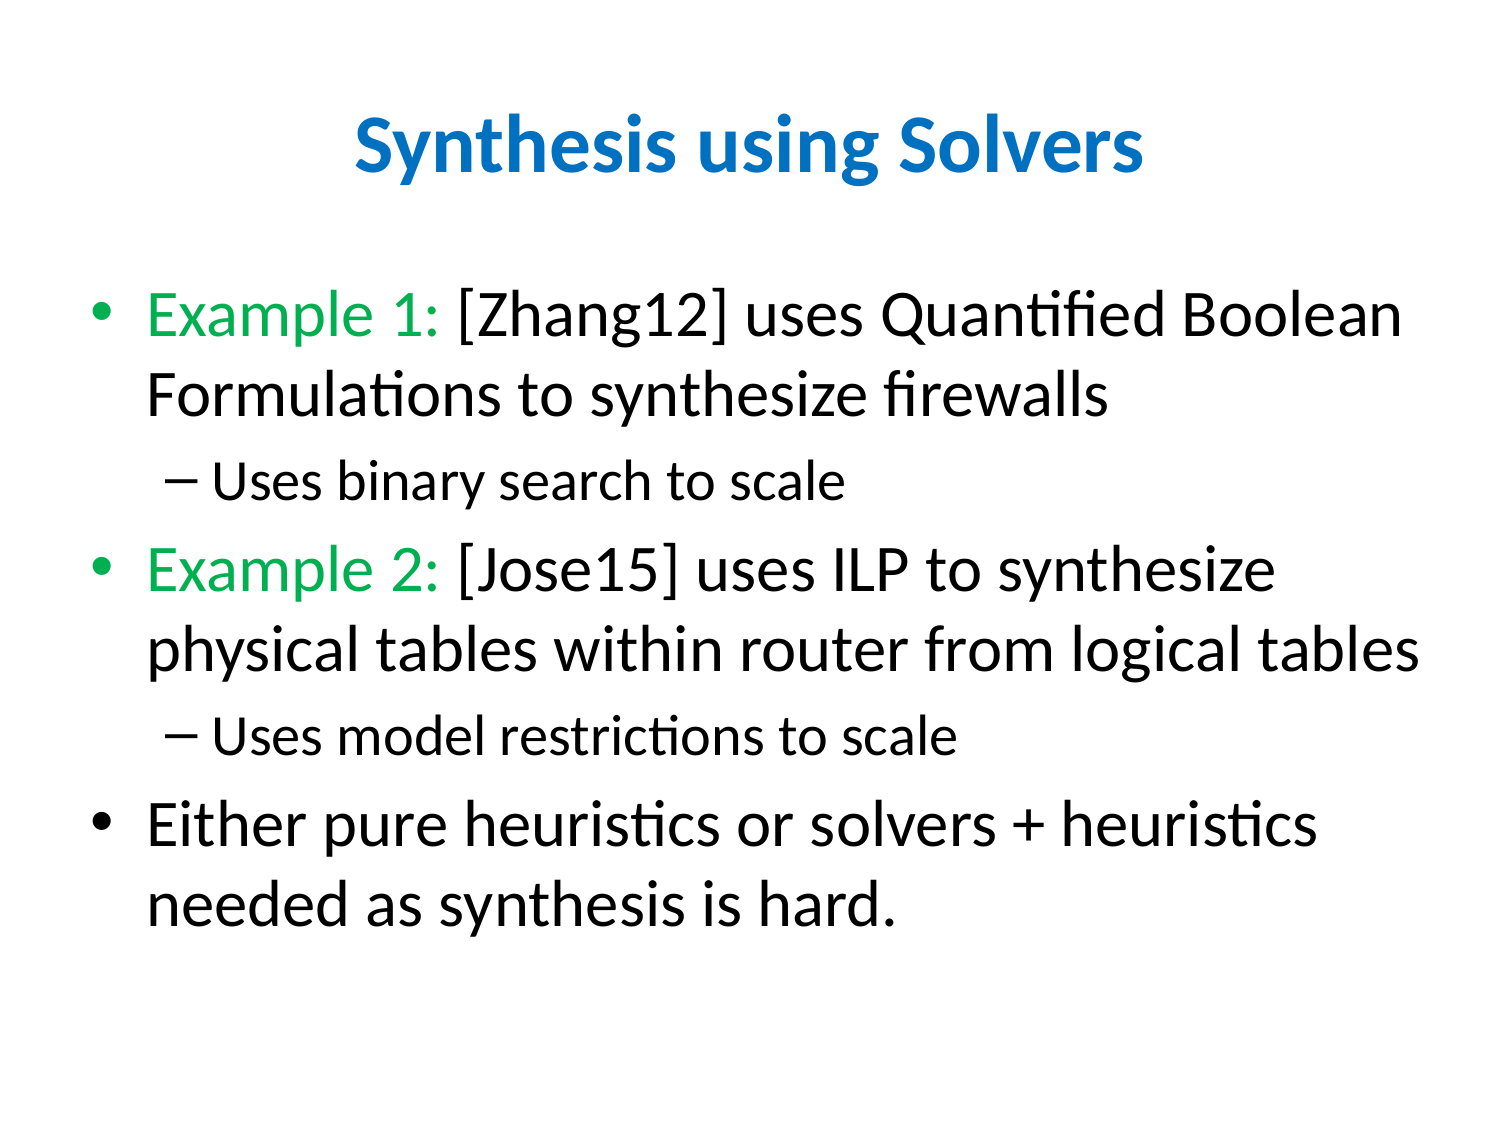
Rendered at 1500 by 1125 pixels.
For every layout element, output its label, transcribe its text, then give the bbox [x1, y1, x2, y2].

title Synthesis using Solvers [74, 44, 1426, 233]
list Example 1: [Zhang12] uses Quantified Boolean Formulations to synthesize firewalls Uses binary search to scale Example 2: [Jose15] uses ILP to synthesize physical tables within router from logical tables Uses model restrictions to scale Either pure heuristics or solvers + heuristics needed as synthesis is hard. [74, 262, 1465, 999]
